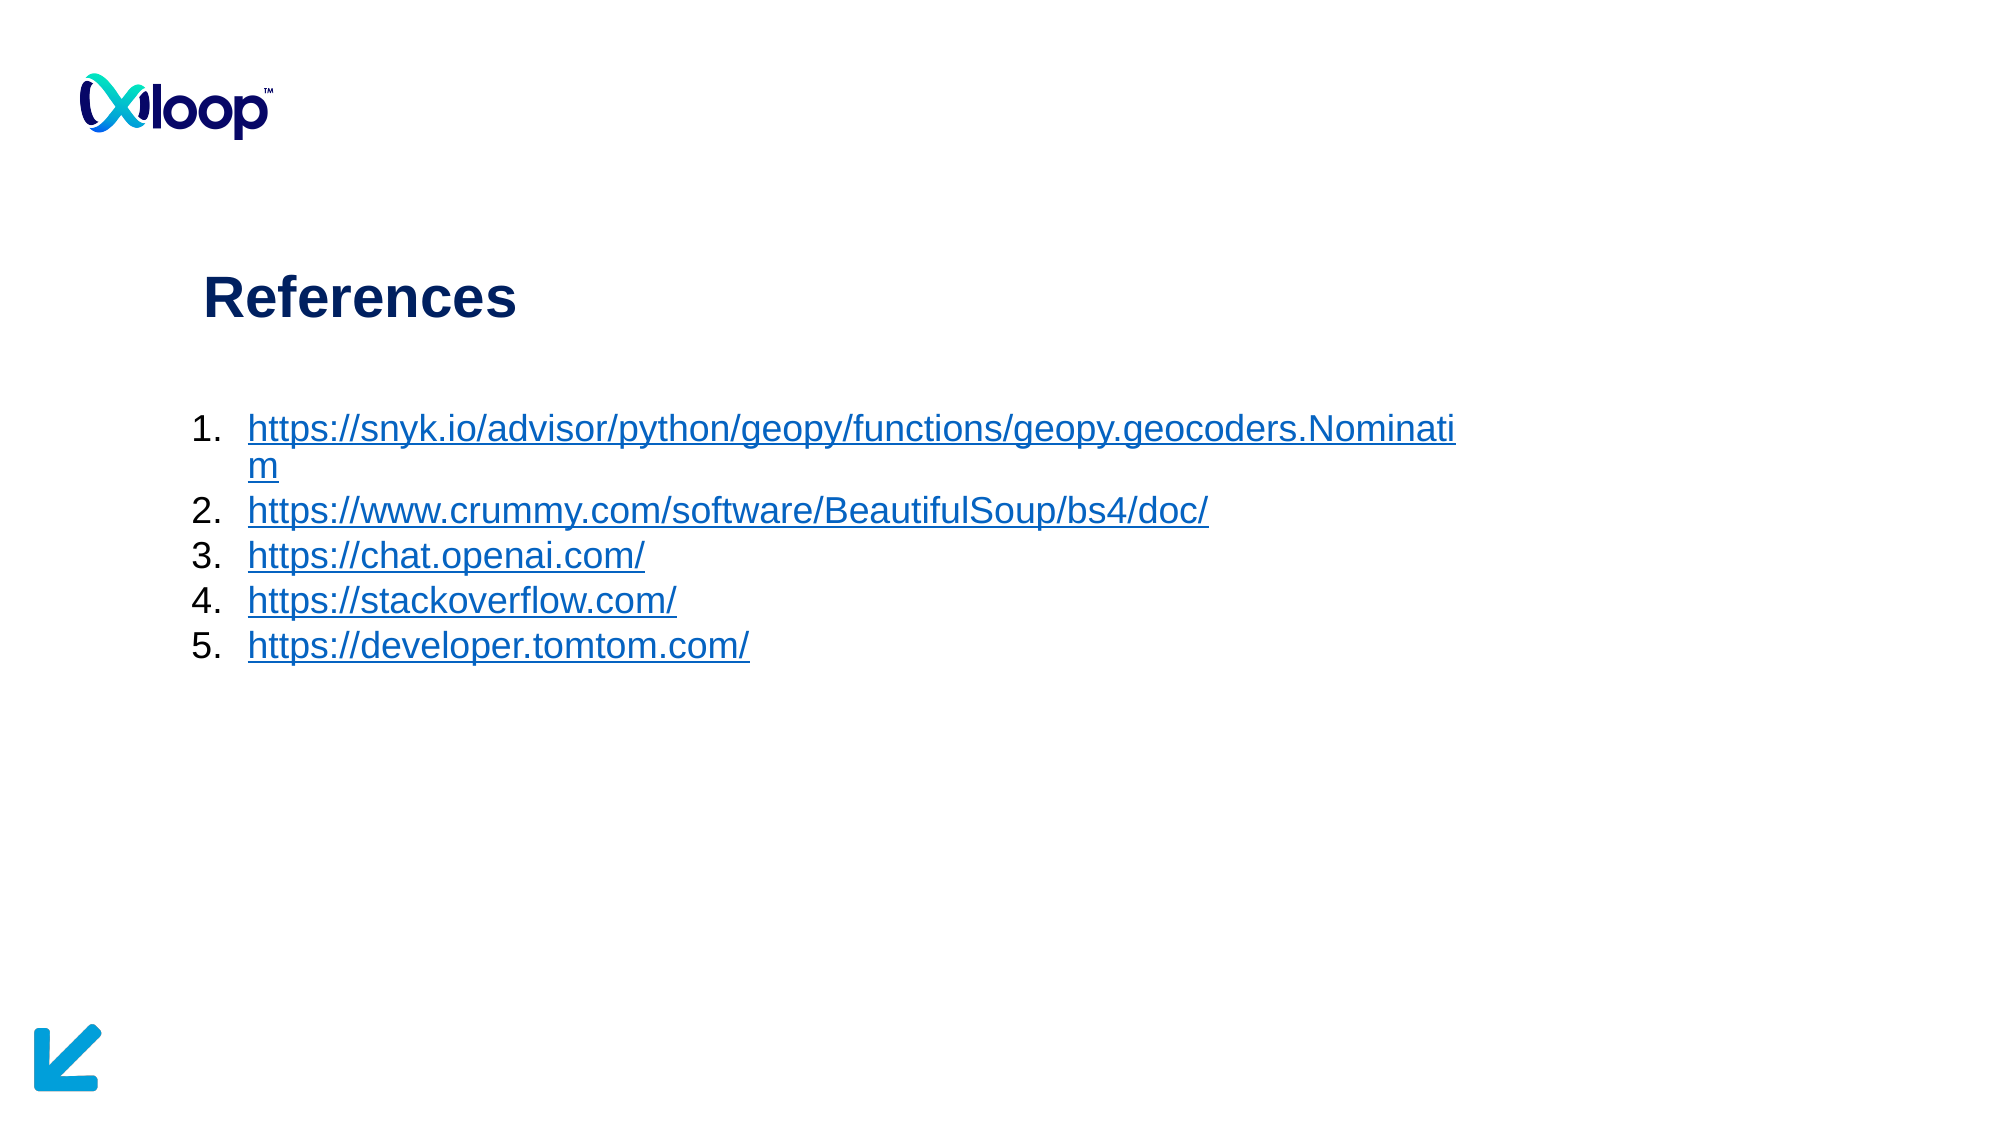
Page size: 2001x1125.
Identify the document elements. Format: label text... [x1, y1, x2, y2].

text_box References [188, 251, 885, 337]
text_box https://snyk.io/advisor/python/geopy/functions/geopy.geocoders.Nominatim https://www.crummy.com/software/BeautifulSoup/bs4/doc/ https://chat.openai.com/ https://stackoverflow.com/ https://developer.tomtom.com/ [176, 395, 1490, 636]
picture [78, 72, 274, 140]
picture [1, 993, 132, 1124]
